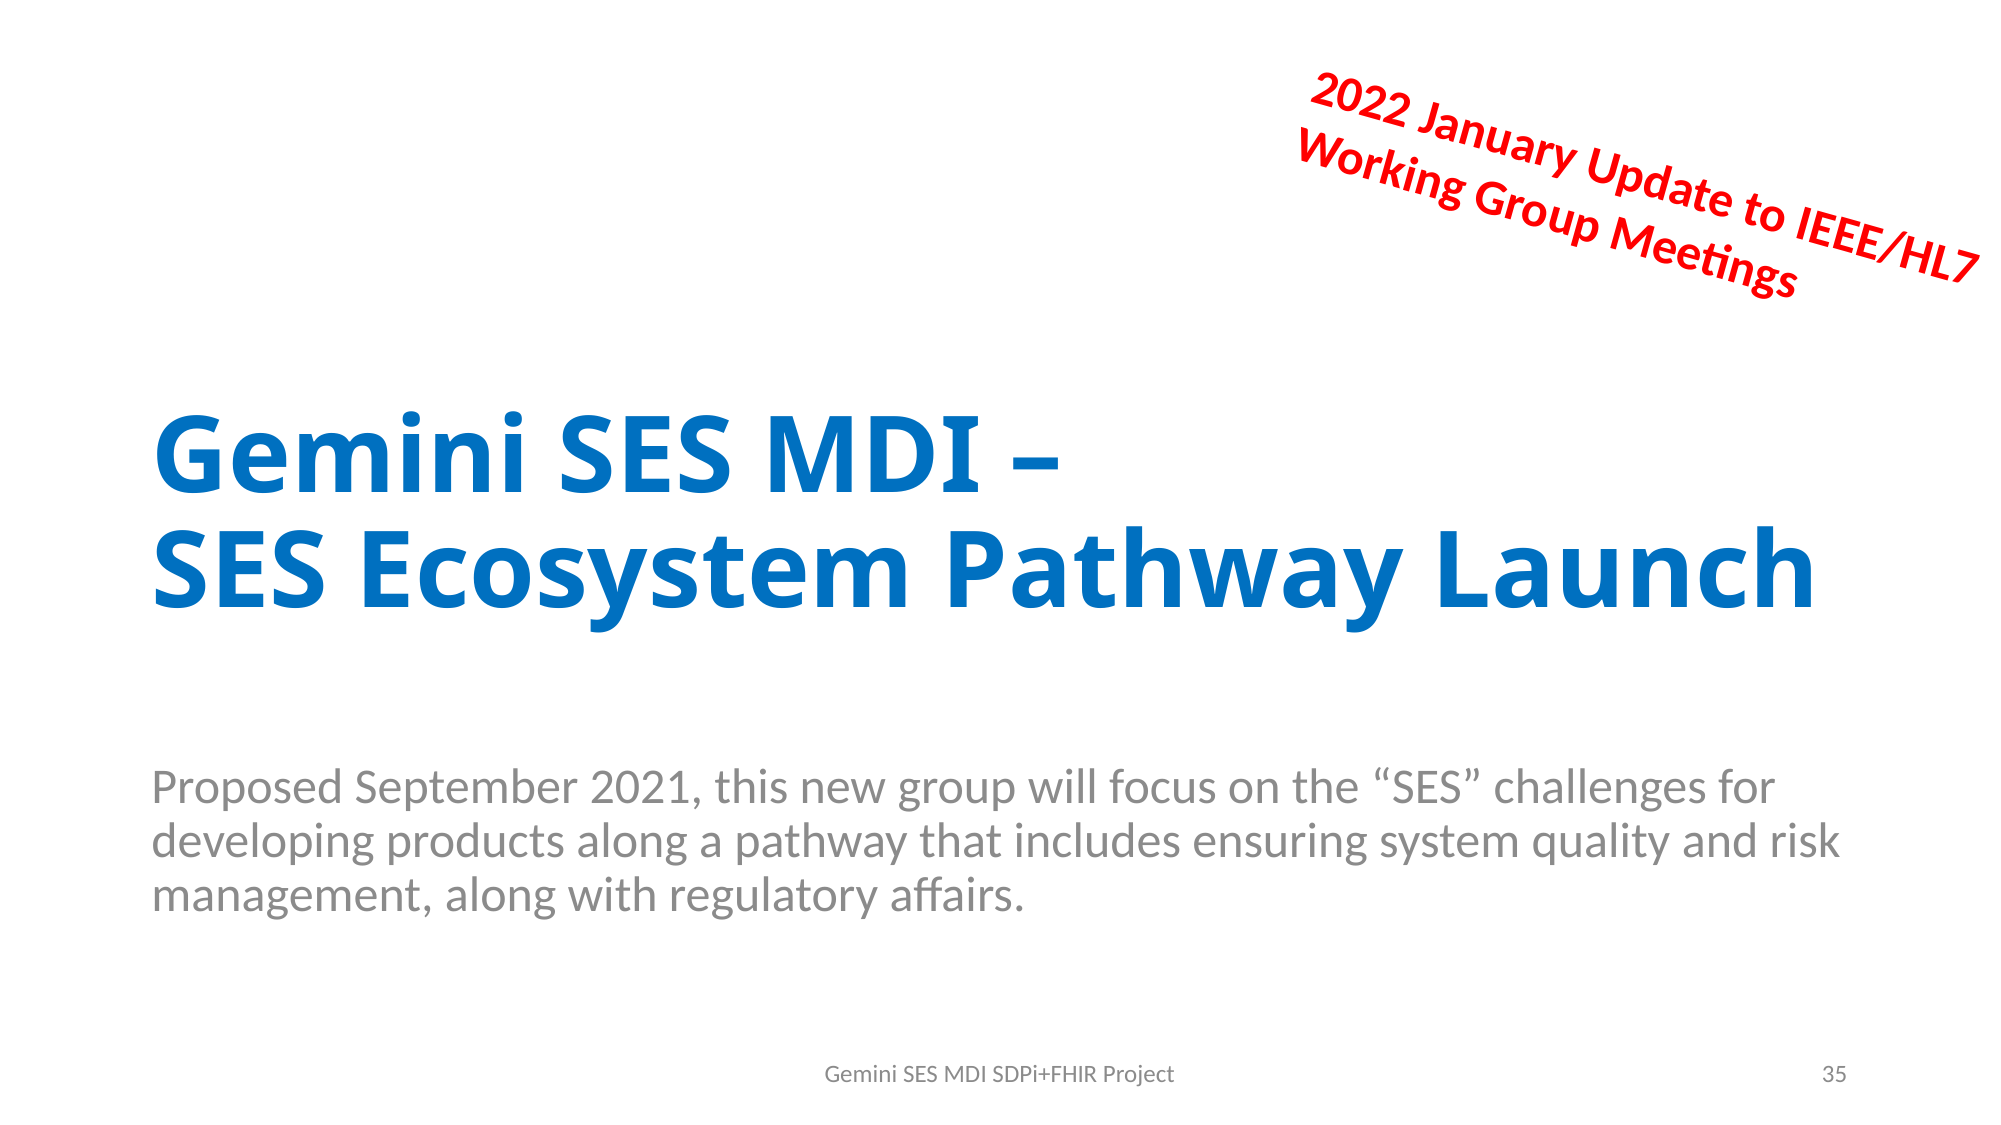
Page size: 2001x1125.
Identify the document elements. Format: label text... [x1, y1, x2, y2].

footer Gemini SES MDI SDPi+FHIR Project [587, 1042, 1412, 1103]
title Gemini SES MDI – SES Ecosystem Pathway Launch [136, 280, 1862, 638]
slide_number 35 [1412, 1042, 1863, 1103]
list Proposed September 2021, this new group will focus on the “SES” challenges for developing products along a pathway that includes ensuring system quality and risk management, along with regulatory affairs. [136, 752, 1862, 999]
text_box 2022 January Update to IEEE/HL7 Working Group Meetings [1273, 41, 2000, 371]
